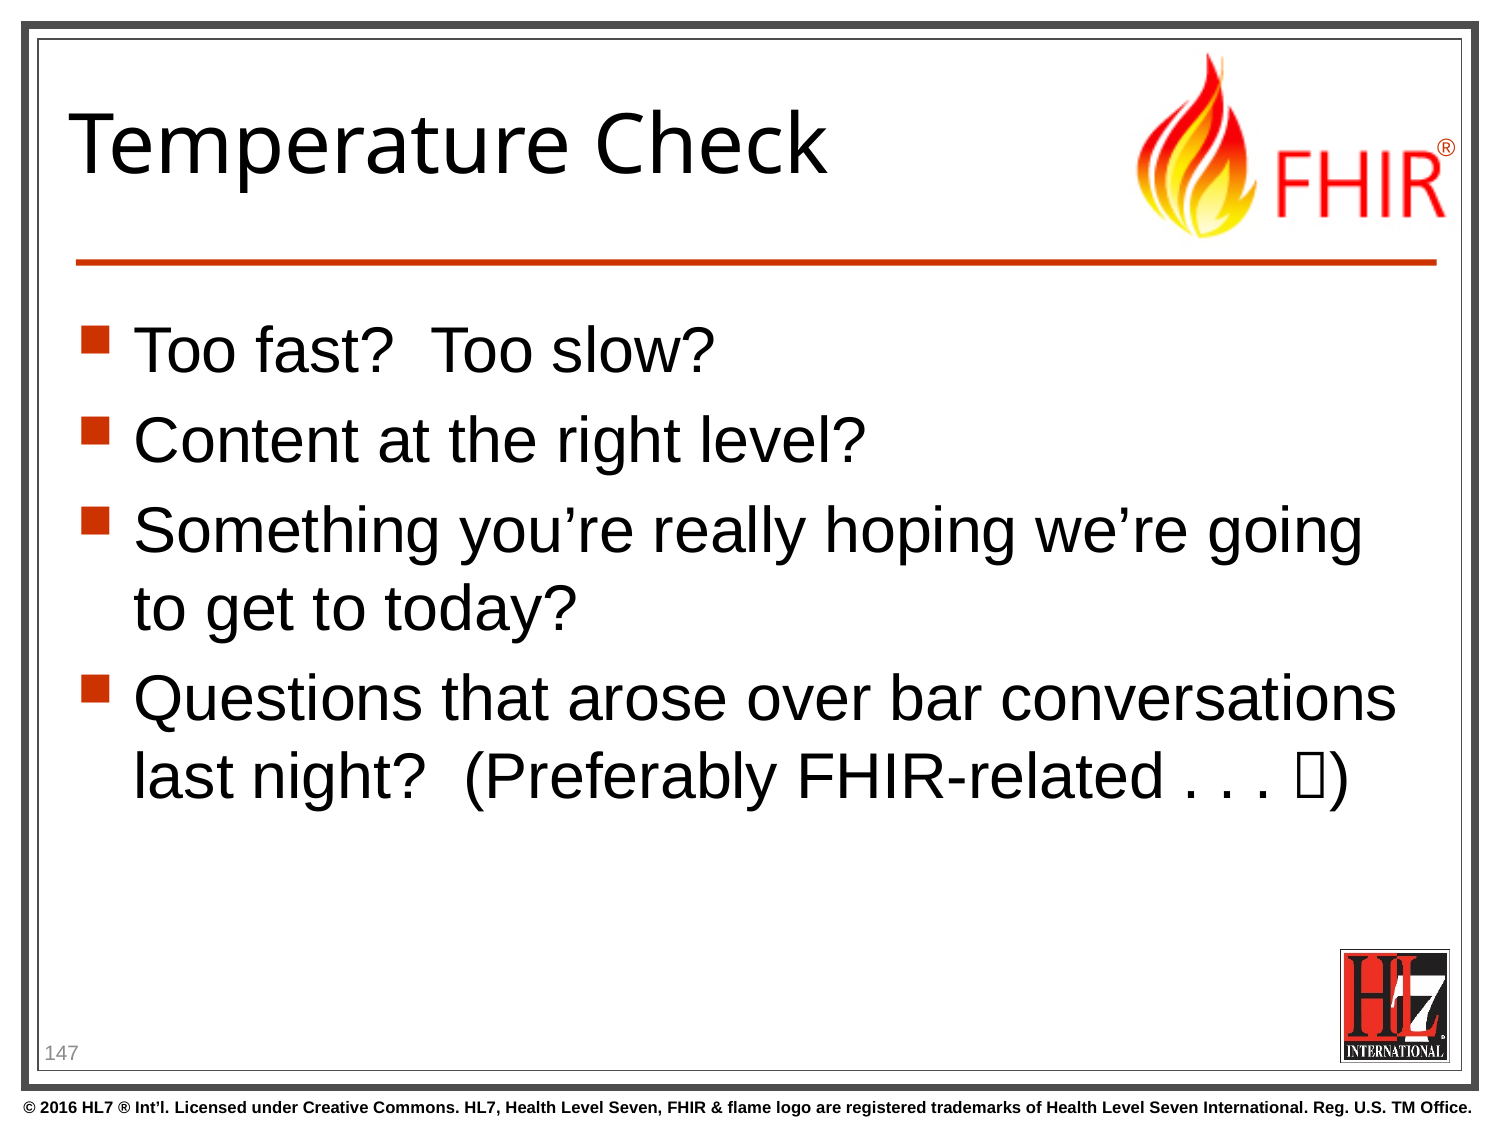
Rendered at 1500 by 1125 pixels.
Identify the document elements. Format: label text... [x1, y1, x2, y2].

title Temperature Check [53, 54, 1128, 244]
slide_number 147 [29, 1034, 148, 1071]
list Too fast? Too slow? Content at the right level? Something you’re really hoping we’re going to get to today? Questions that arose over bar conversations last night? (Preferably FHIR-related . . . ) [62, 299, 1438, 1059]
picture [1340, 949, 1450, 1063]
picture [1124, 42, 1458, 249]
